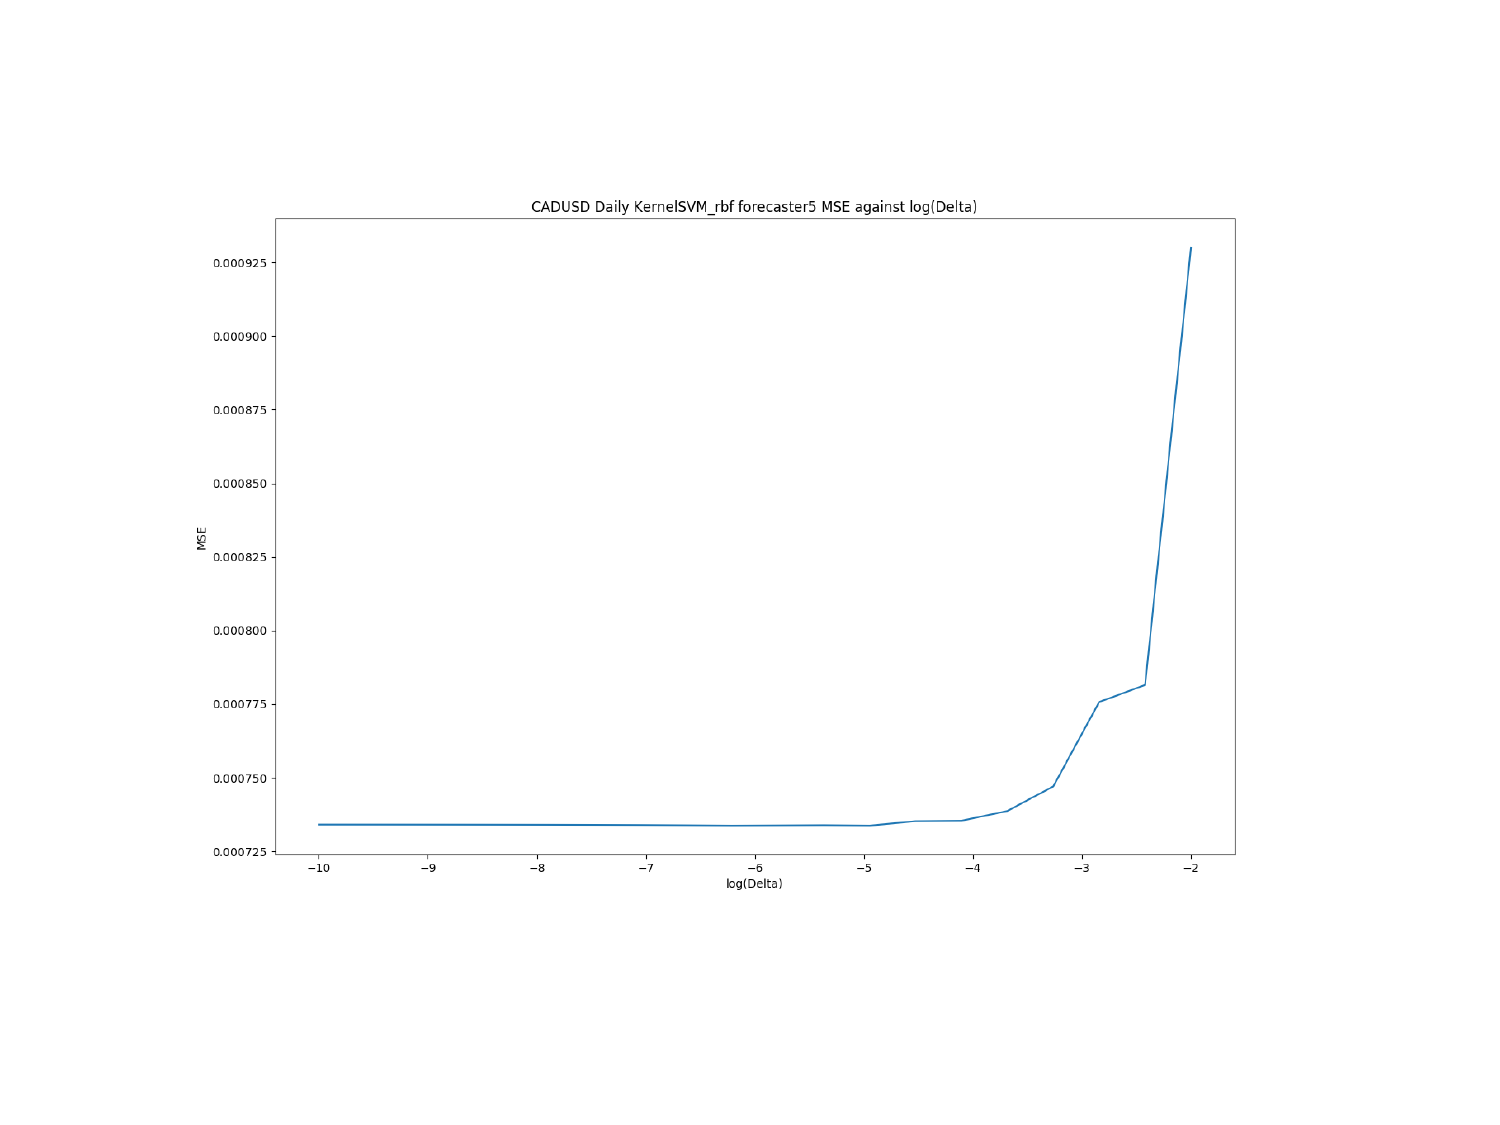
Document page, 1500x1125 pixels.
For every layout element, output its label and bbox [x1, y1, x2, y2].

picture [119, 119, 1358, 946]
